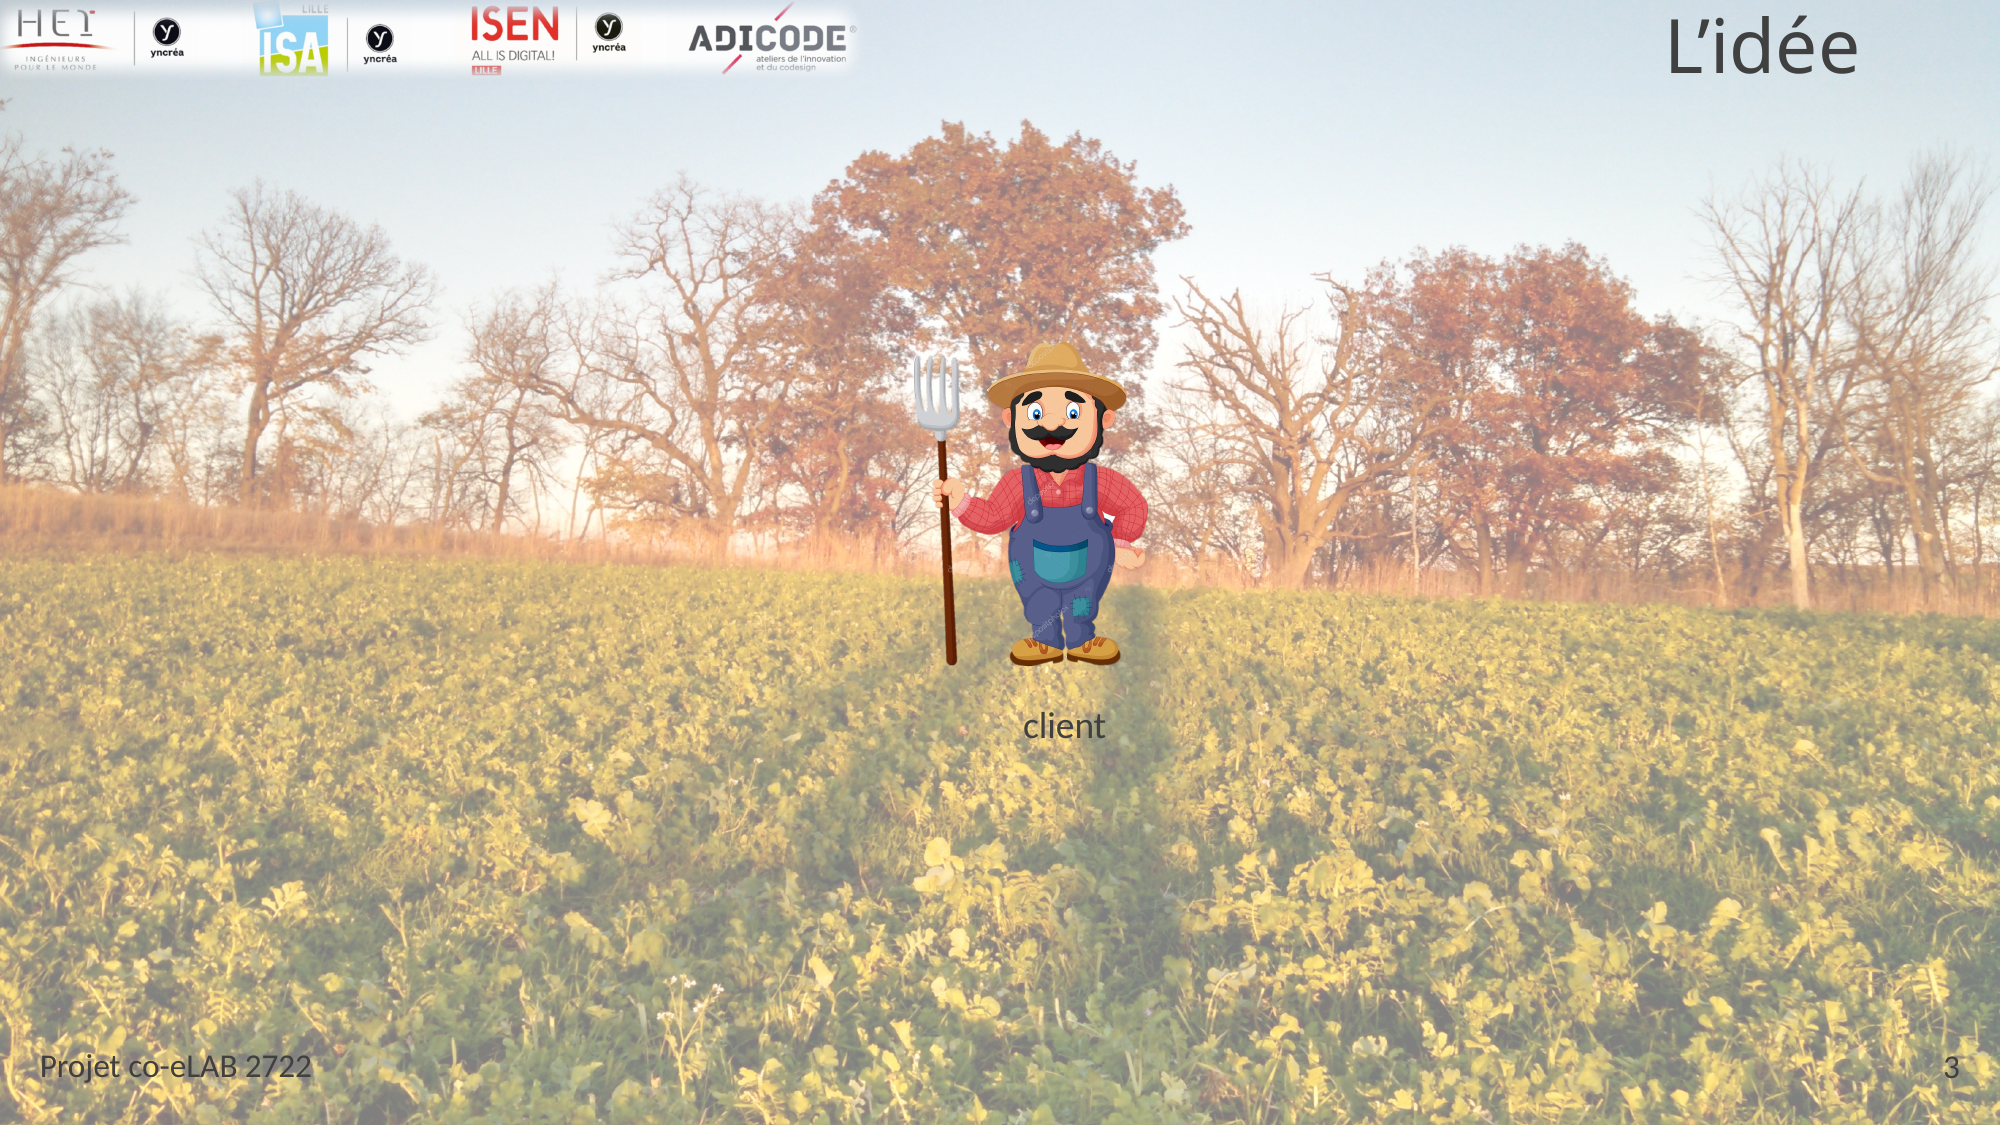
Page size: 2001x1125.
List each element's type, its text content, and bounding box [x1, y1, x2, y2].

title L’idée [1524, 0, 2000, 97]
slide_number 3 [1524, 1035, 1975, 1096]
footer Projet co-eLAB 2722 [24, 1036, 700, 1097]
text_box client [999, 693, 1234, 754]
picture [914, 342, 1148, 666]
picture [8, 18, 846, 63]
